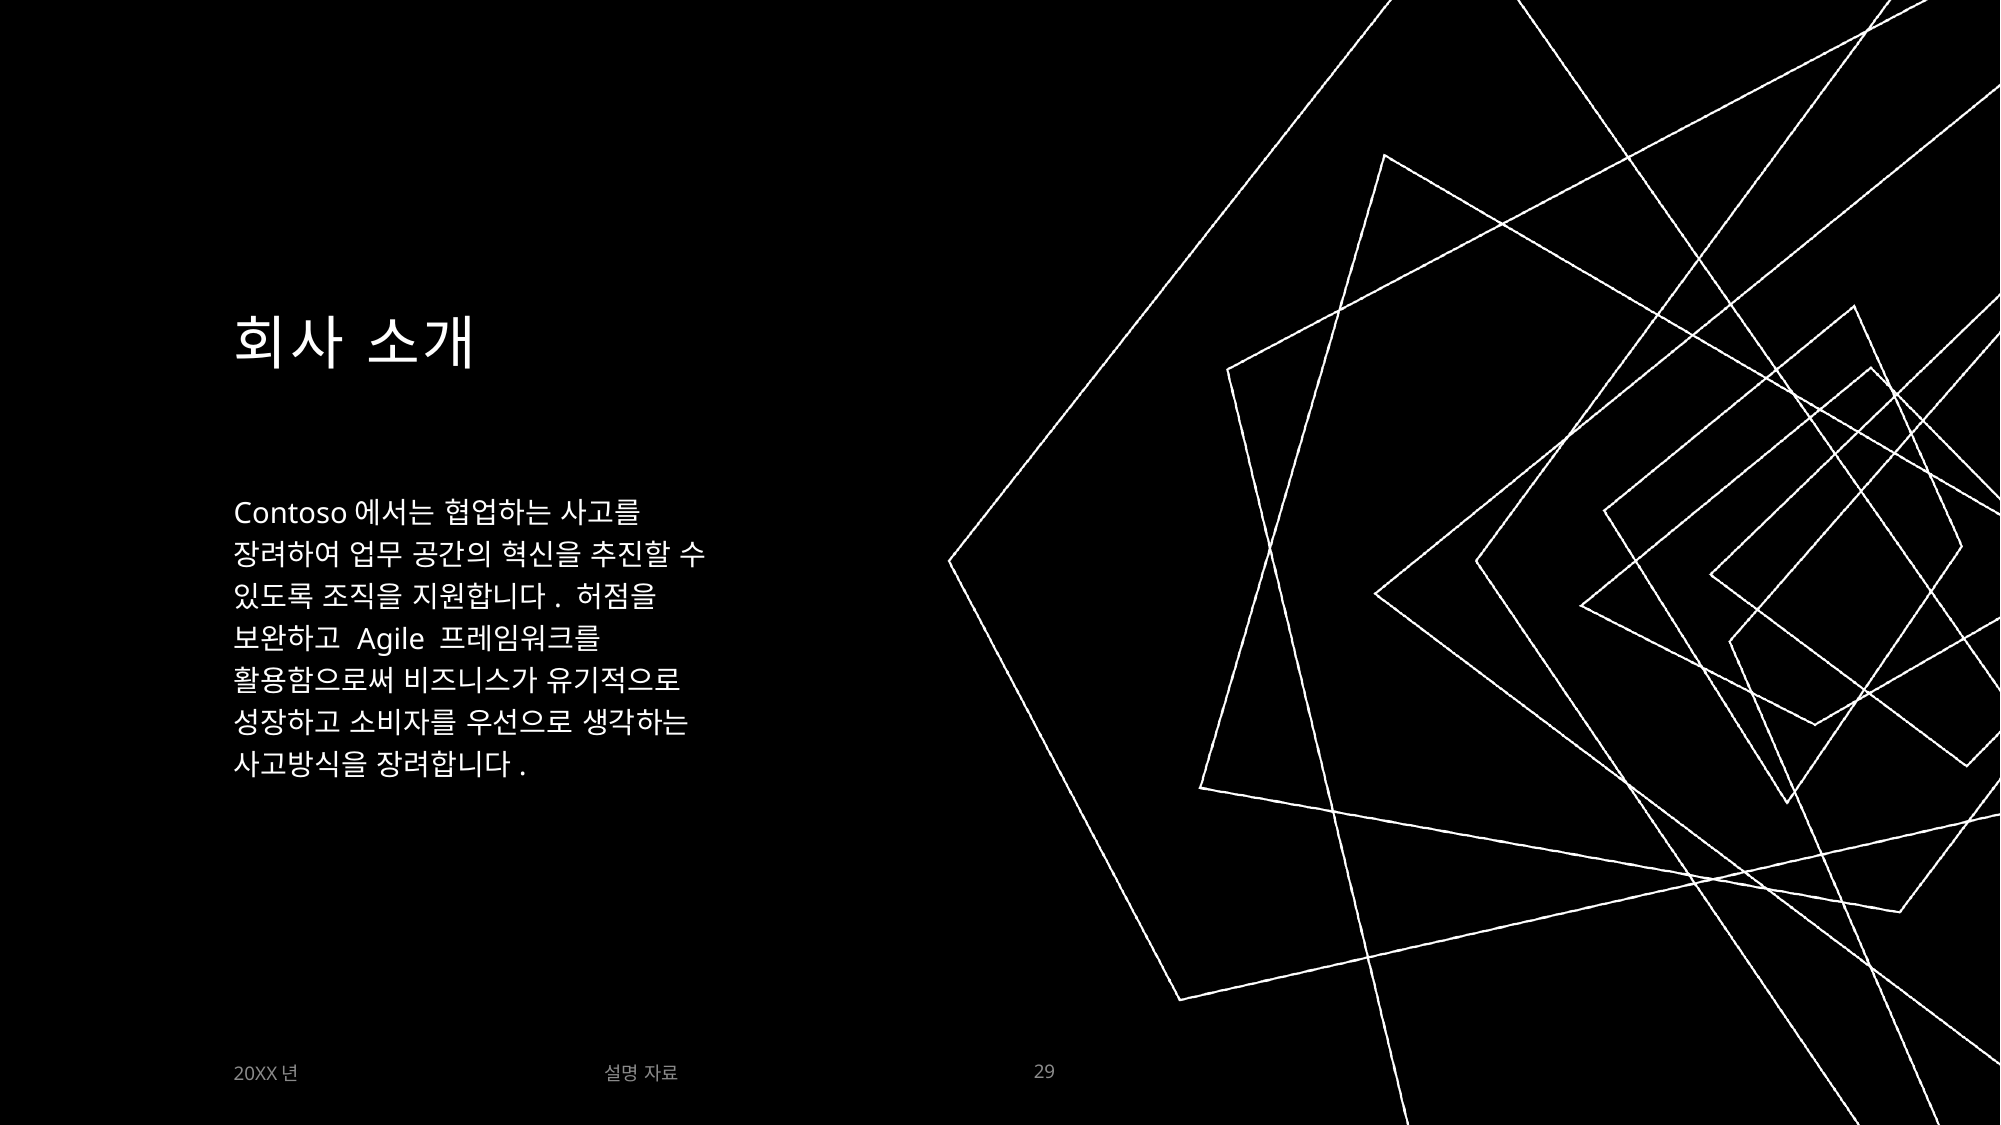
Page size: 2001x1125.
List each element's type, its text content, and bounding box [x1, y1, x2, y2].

picture [900, 0, 2000, 1125]
title 회사 소개 [218, 167, 740, 385]
slide_number 20XX년 [218, 1042, 381, 1103]
slide_number 29 [908, 1042, 1071, 1103]
list Contoso에서는 협업하는 사고를 장려하여 업무 공간의 혁신을 추진할 수 있도록 조직을 지원합니다. 허점을 보완하고 Agile 프레임워크를 활용함으로써 비즈니스가 유기적으로 성장하고 소비자를 우선으로 생각하는 사고방식을 장려합니다. [218, 479, 740, 893]
footer 설명 자료 [437, 1042, 846, 1103]
